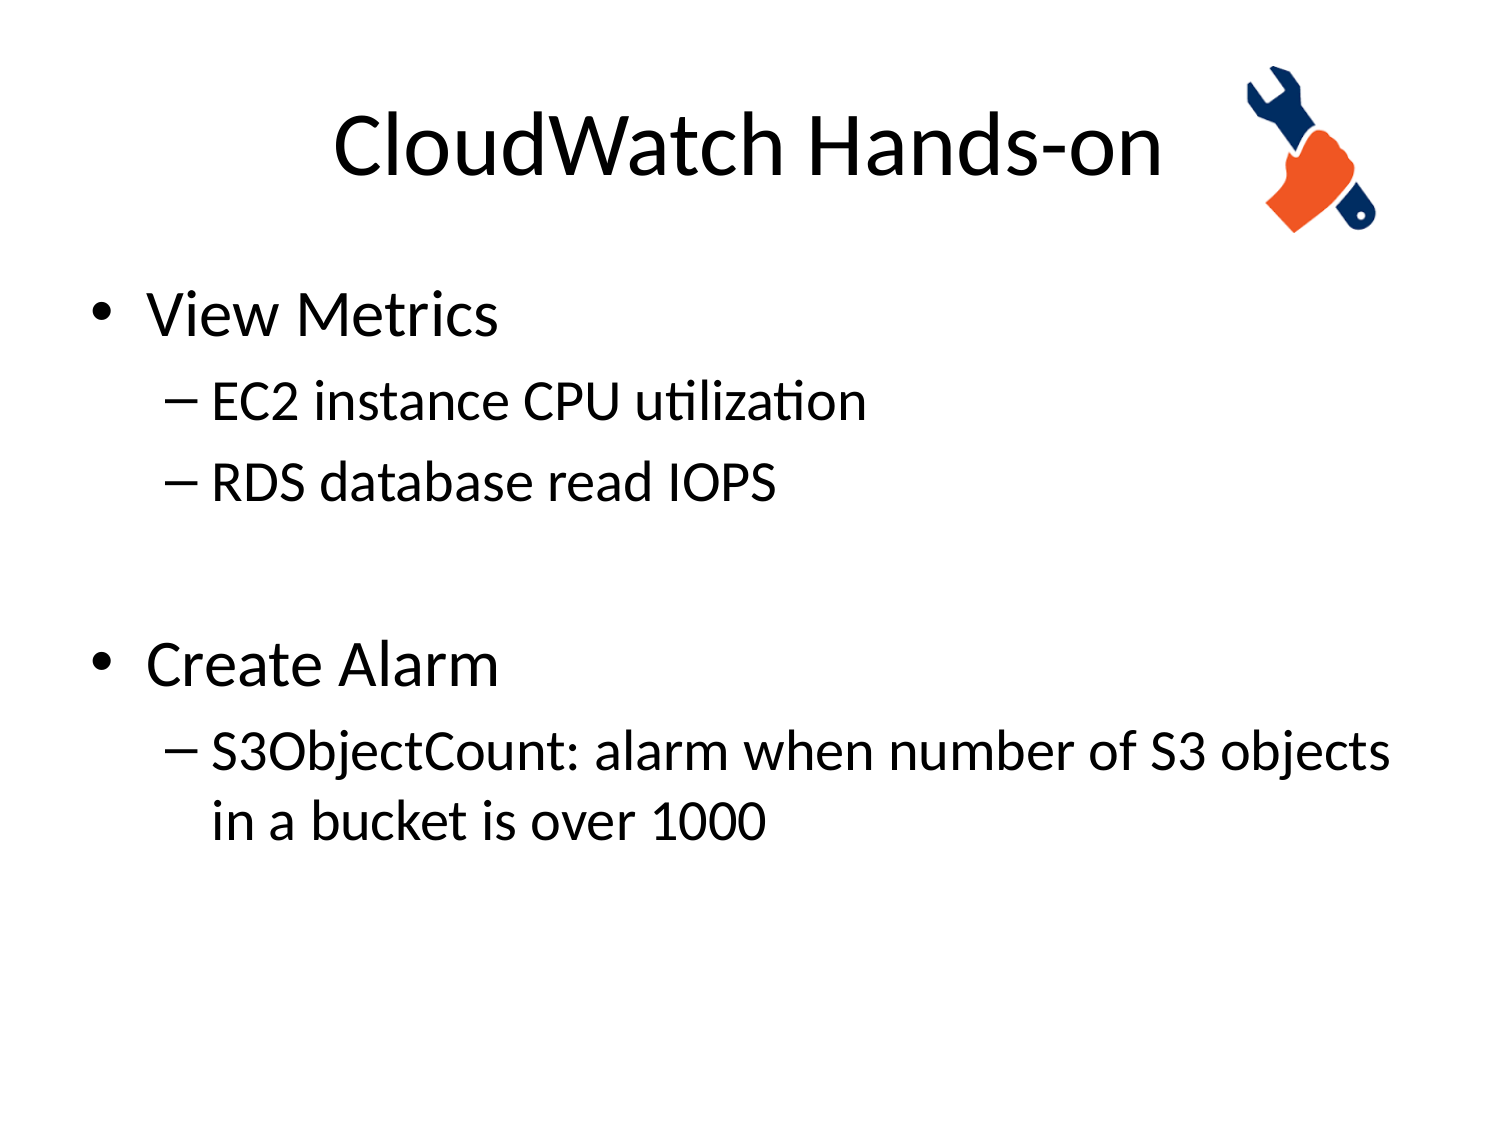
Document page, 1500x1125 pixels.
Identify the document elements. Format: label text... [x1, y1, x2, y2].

list View Metrics EC2 instance CPU utilization RDS database read IOPS Create Alarm S3ObjectCount: alarm when number of S3 objects in a bucket is over 1000 [75, 262, 1425, 1005]
picture [1228, 65, 1395, 233]
title CloudWatch Hands-on [75, 45, 1425, 233]
